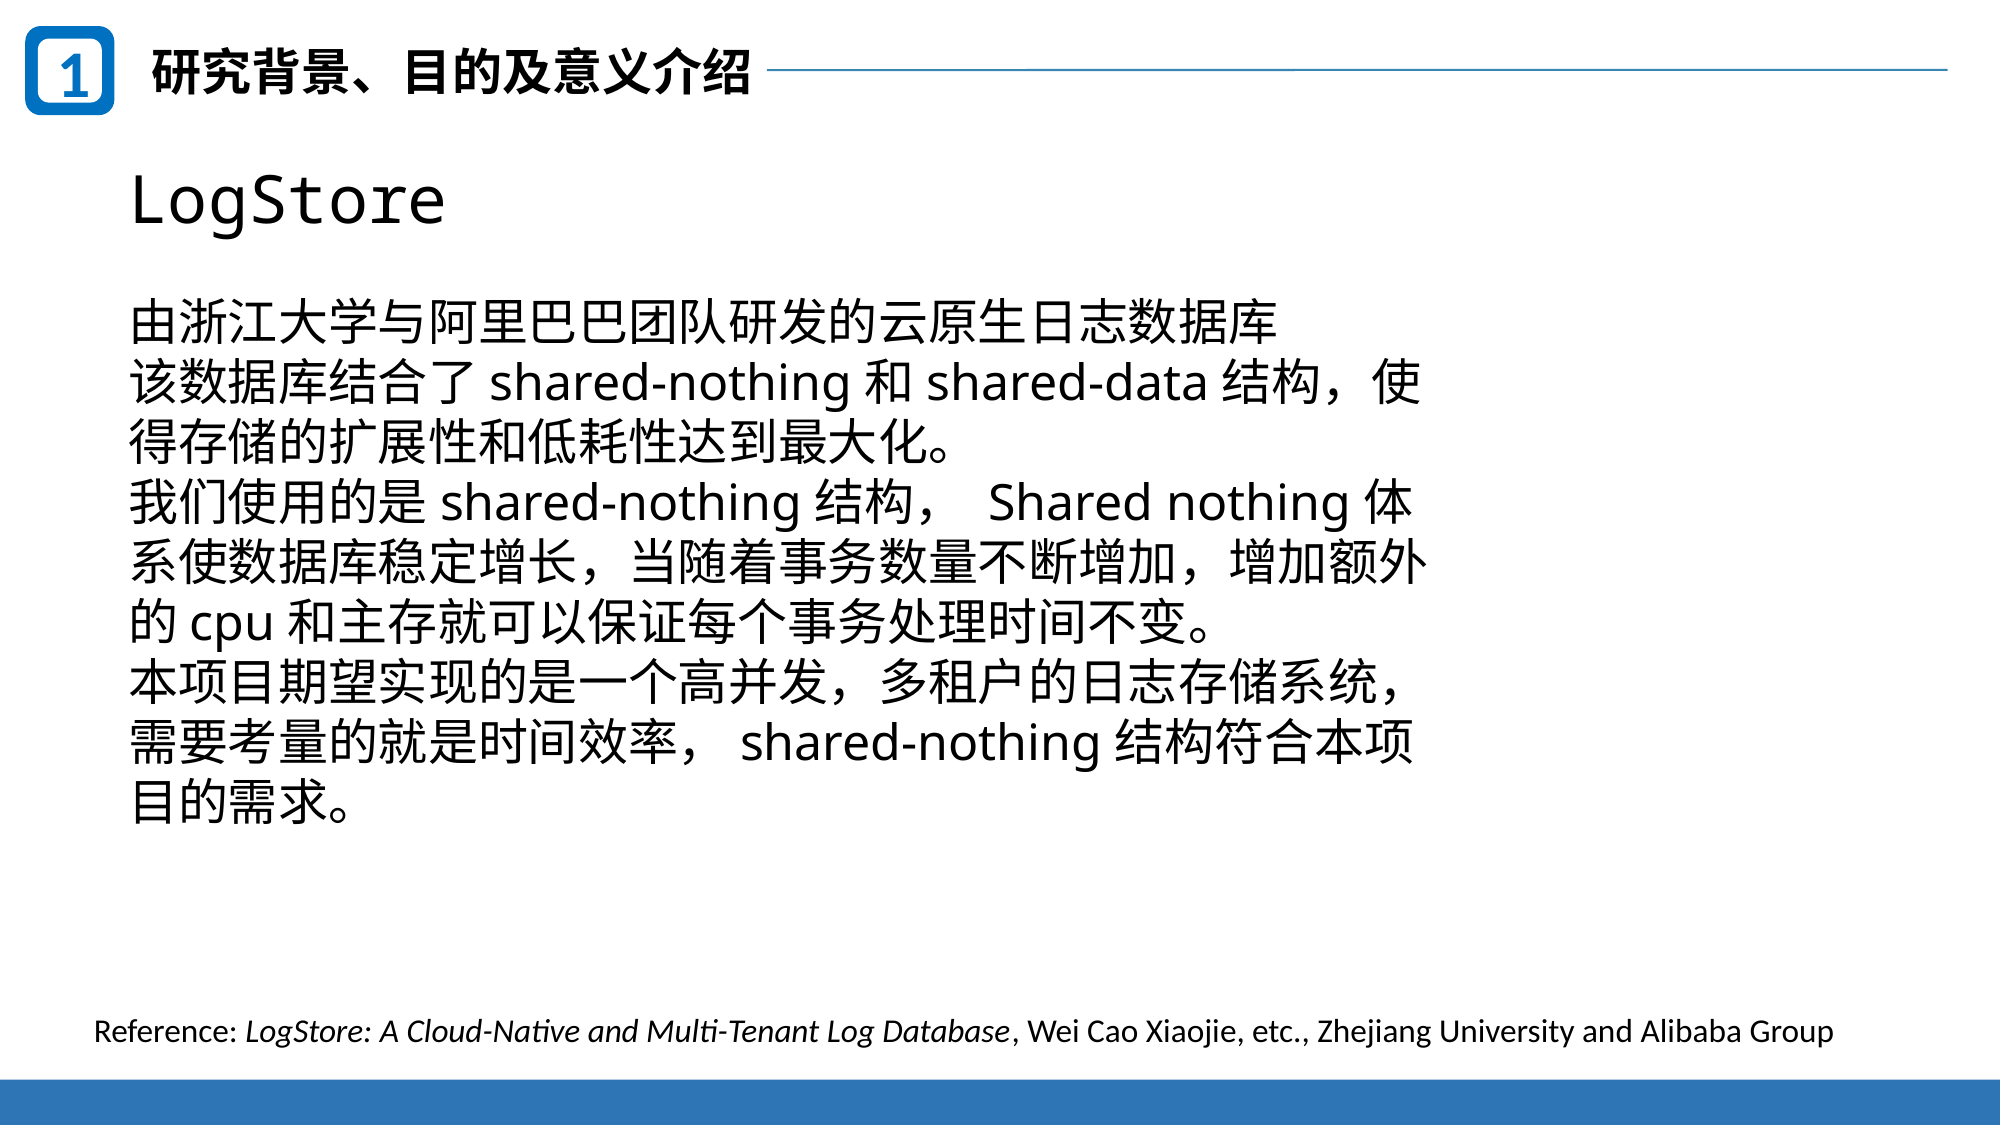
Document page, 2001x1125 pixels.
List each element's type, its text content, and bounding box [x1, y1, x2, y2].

text_box 由浙江大学与阿里巴巴团队研发的云原生日志数据库 该数据库结合了shared-nothing和shared-data结构，使得存储的扩展性和低耗性达到最大化。 我们使用的是shared-nothing结构， Shared nothing体系使数据库稳定增长，当随着事务数量不断增加，增加额外的cpu和主存就可以保证每个事务处理时间不变。 本项目期望实现的是一个高并发，多租户的日志存储系统，需要考量的就是时间效率，shared-nothing结构符合本项目的需求。 [113, 245, 1451, 831]
text_box Reference: LogStore: A Cloud-Native and Multi-Tenant Log Database, Wei Cao Xiaojie, etc., Zhejiang University and Alibaba Group [78, 1001, 1851, 1057]
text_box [26, 27, 770, 115]
text_box LogStore [113, 149, 503, 245]
